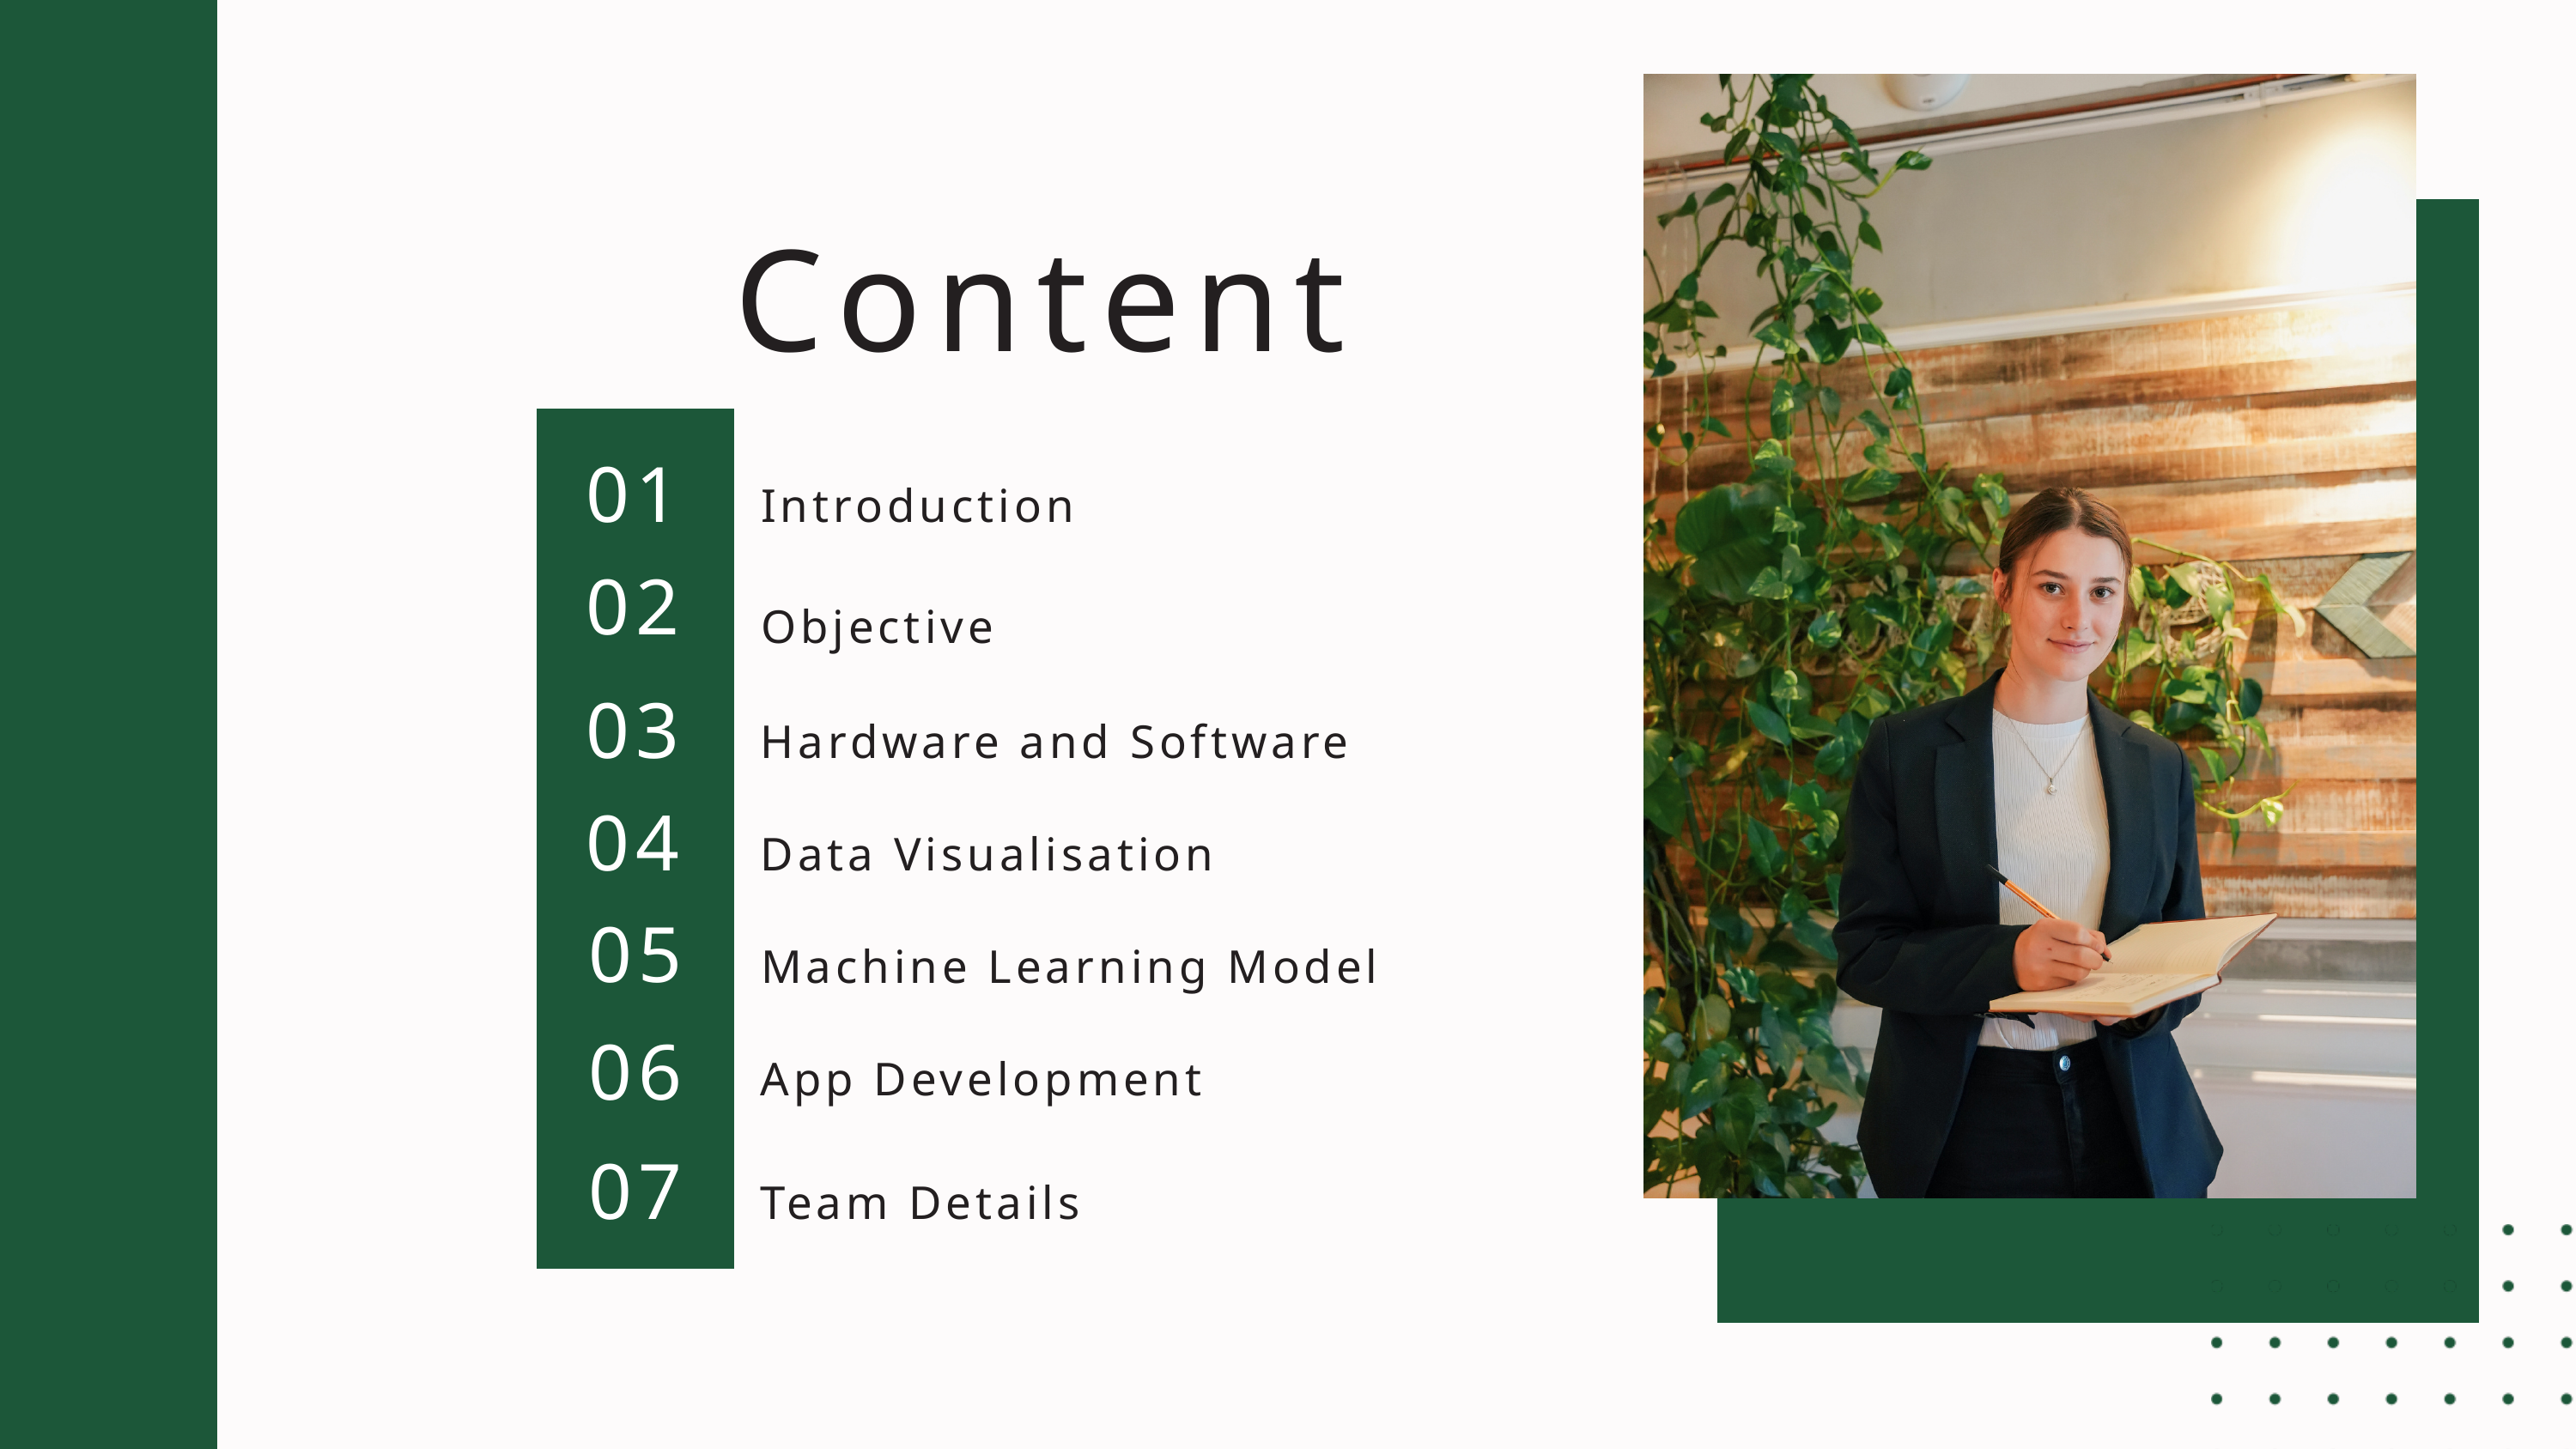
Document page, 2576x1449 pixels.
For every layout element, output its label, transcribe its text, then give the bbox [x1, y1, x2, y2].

text_box [2211, 1224, 2576, 1449]
text_box Machine Learning Model [760, 930, 1577, 993]
text_box Team Details [760, 1166, 1617, 1228]
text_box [537, 408, 735, 1270]
text_box App Development [760, 1042, 1617, 1106]
text_box Data Visualisation [760, 817, 1617, 880]
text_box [1716, 198, 2480, 1324]
text_box Content [734, 185, 1532, 380]
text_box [0, 0, 218, 1449]
text_box Hardware and Software [760, 705, 1617, 768]
text_box [1643, 74, 2416, 1198]
text_box Introduction [760, 469, 1577, 531]
text_box Objective [760, 590, 1577, 653]
